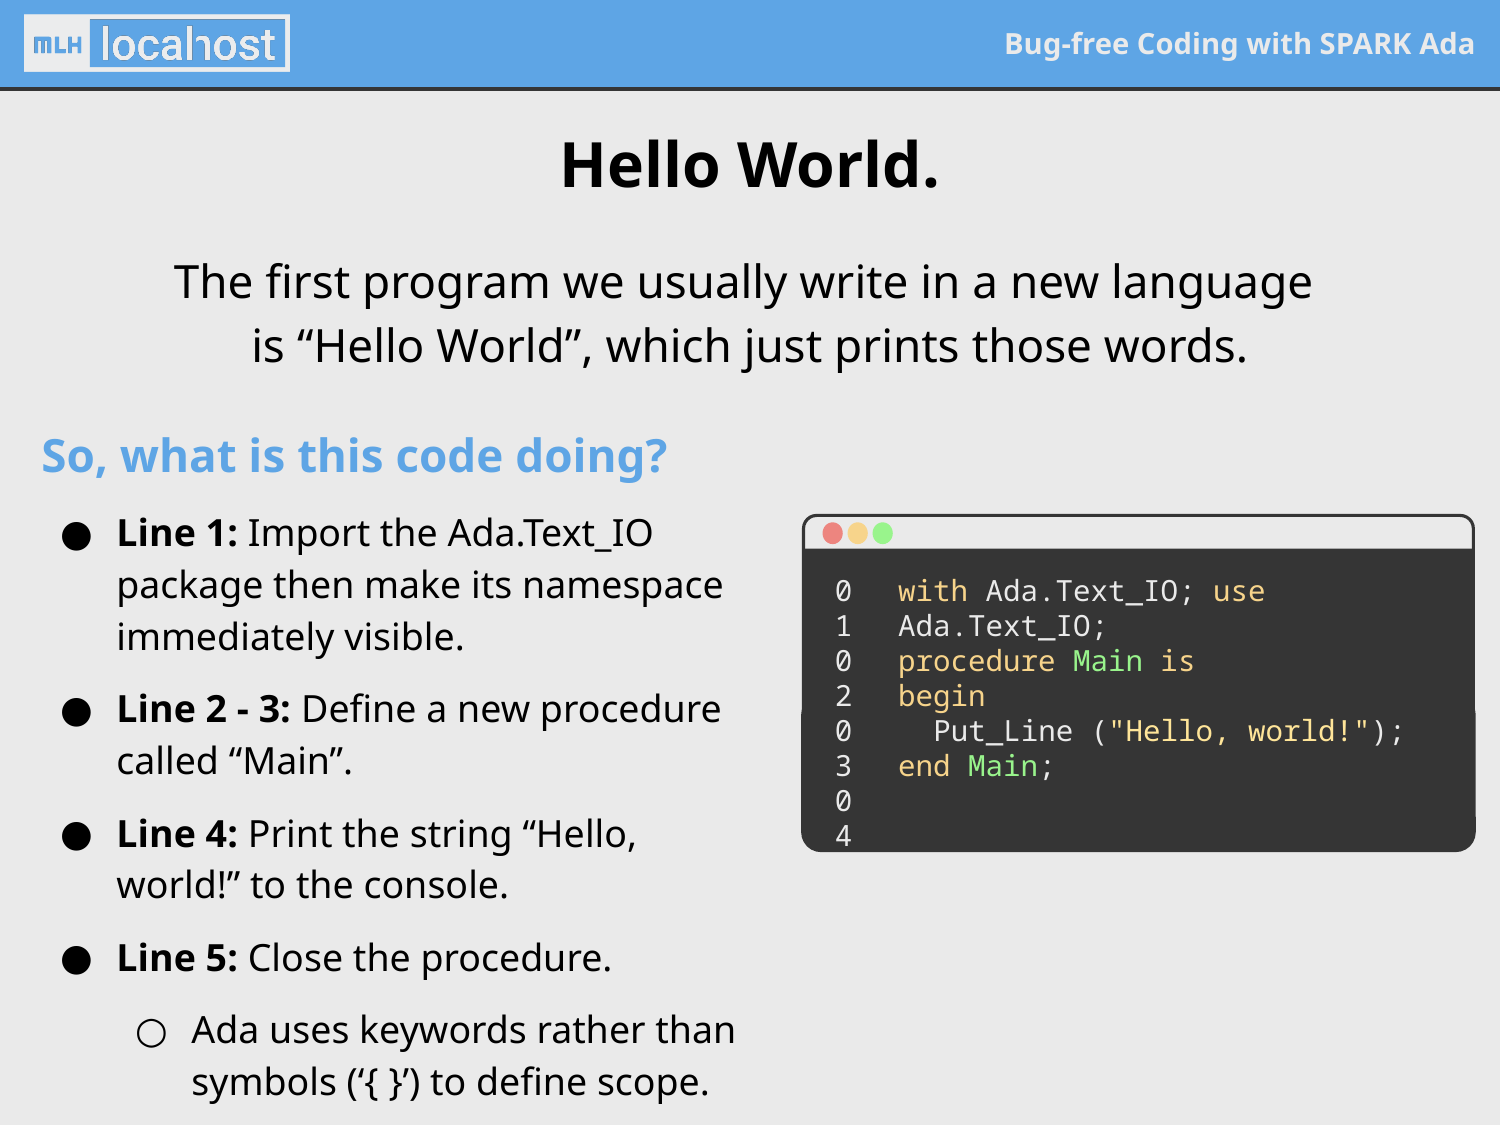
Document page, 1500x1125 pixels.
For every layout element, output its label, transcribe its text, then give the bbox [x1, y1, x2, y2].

text_box So, what is this code doing? Line 1: Import the Ada.Text_IO package then make its namespace immediately visible. Line 2 - 3: Define a new procedure called “Main”. Line 4: Print the string “Hello, world!” to the console. Line 5: Close the procedure. Ada uses keywords rather than symbols (‘{ }’) to define scope. [26, 403, 785, 1063]
text_box The first program we usually write in a new language is “Hello World”, which just prints those words. [61, 230, 1439, 366]
text_box Hello World. [26, 94, 1474, 230]
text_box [803, 515, 1474, 851]
picture [24, 14, 290, 72]
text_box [819, 557, 1474, 782]
